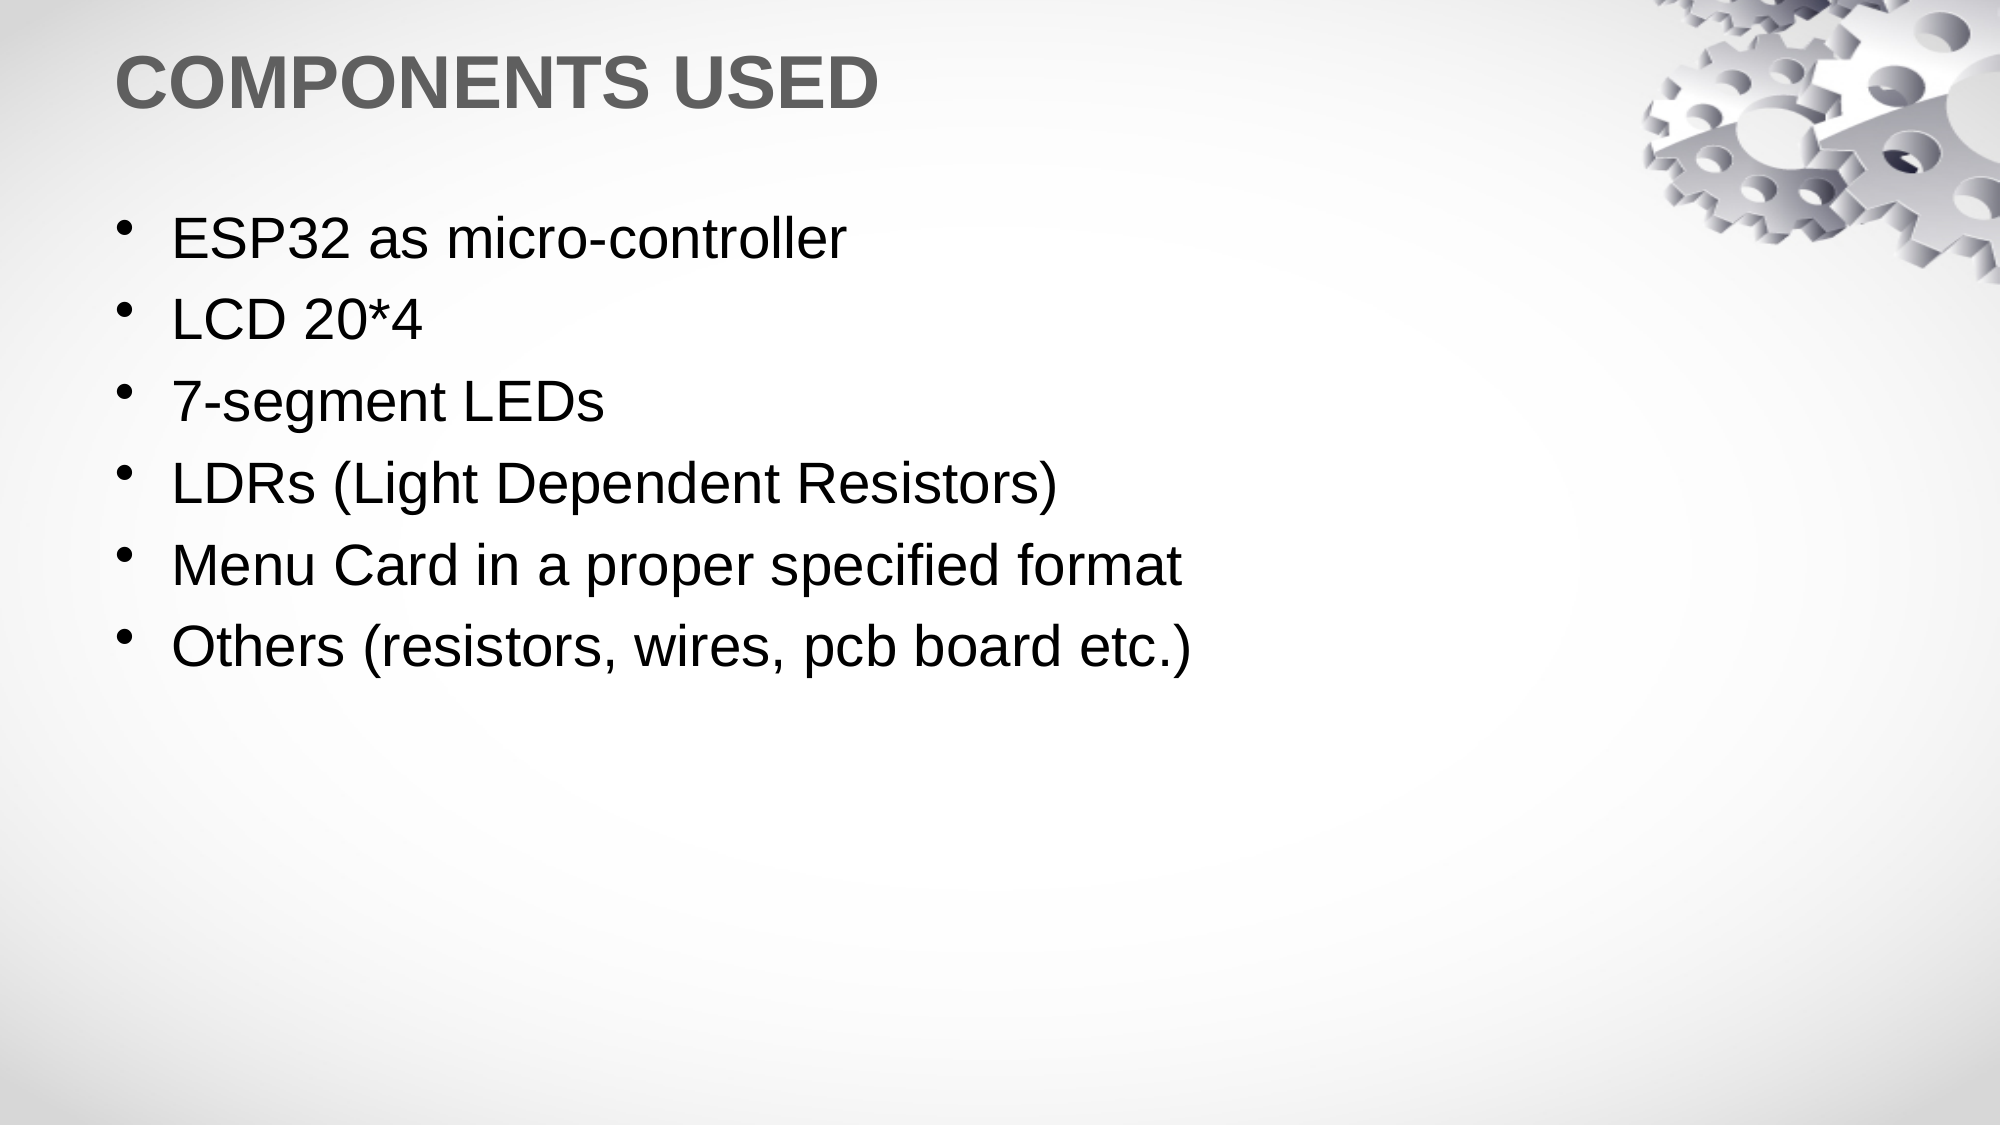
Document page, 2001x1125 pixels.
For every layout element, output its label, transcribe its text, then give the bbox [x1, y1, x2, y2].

list ESP32 as micro-controller LCD 20*4 7-segment LEDs LDRs (Light Dependent Resistors) Menu Card in a proper specified format Others (resistors, wires, pcb board etc.) [99, 192, 1901, 1006]
title COMPONENTS USED [99, 30, 1901, 127]
picture [0, 0, 2000, 1125]
